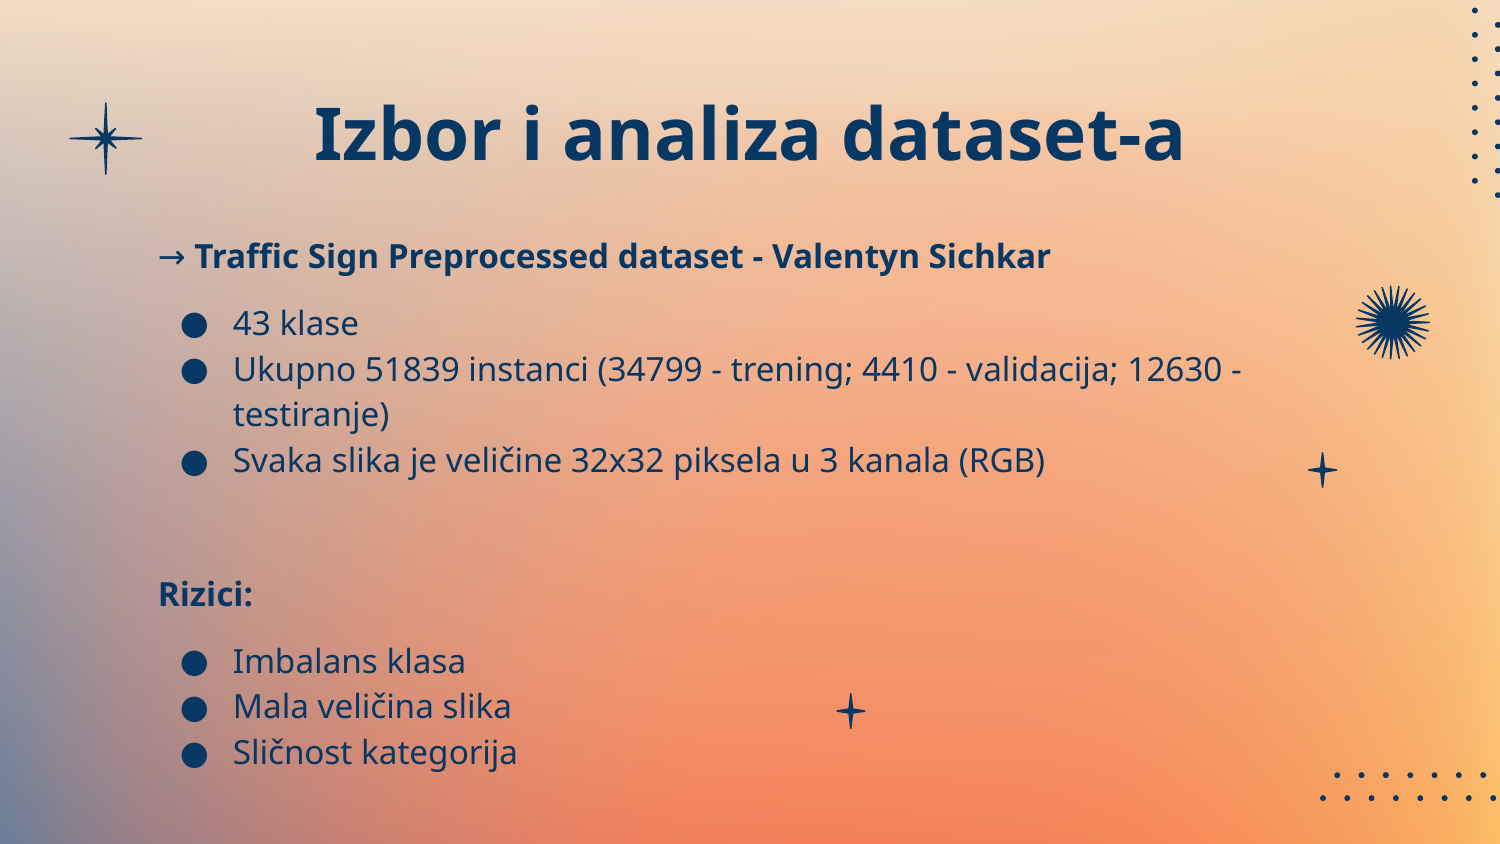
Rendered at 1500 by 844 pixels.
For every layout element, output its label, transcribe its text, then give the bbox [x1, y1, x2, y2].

text_box [1308, 452, 1337, 488]
title Izbor i analiza dataset-a [118, 72, 1383, 167]
text_box [1356, 286, 1430, 359]
text_box [836, 693, 865, 729]
subtitle → Traffic Sign Preprocessed dataset - Valentyn Sichkar 43 klase Ukupno 51839 instanci (34799 - trening; 4410 - validacija; 12630 - testiranje) Svaka slika je veličine 32x32 piksela u 3 kanala (RGB) Rizici: Imbalans klasa Mala veličina slika Sličnost kategorija [142, 214, 1359, 788]
